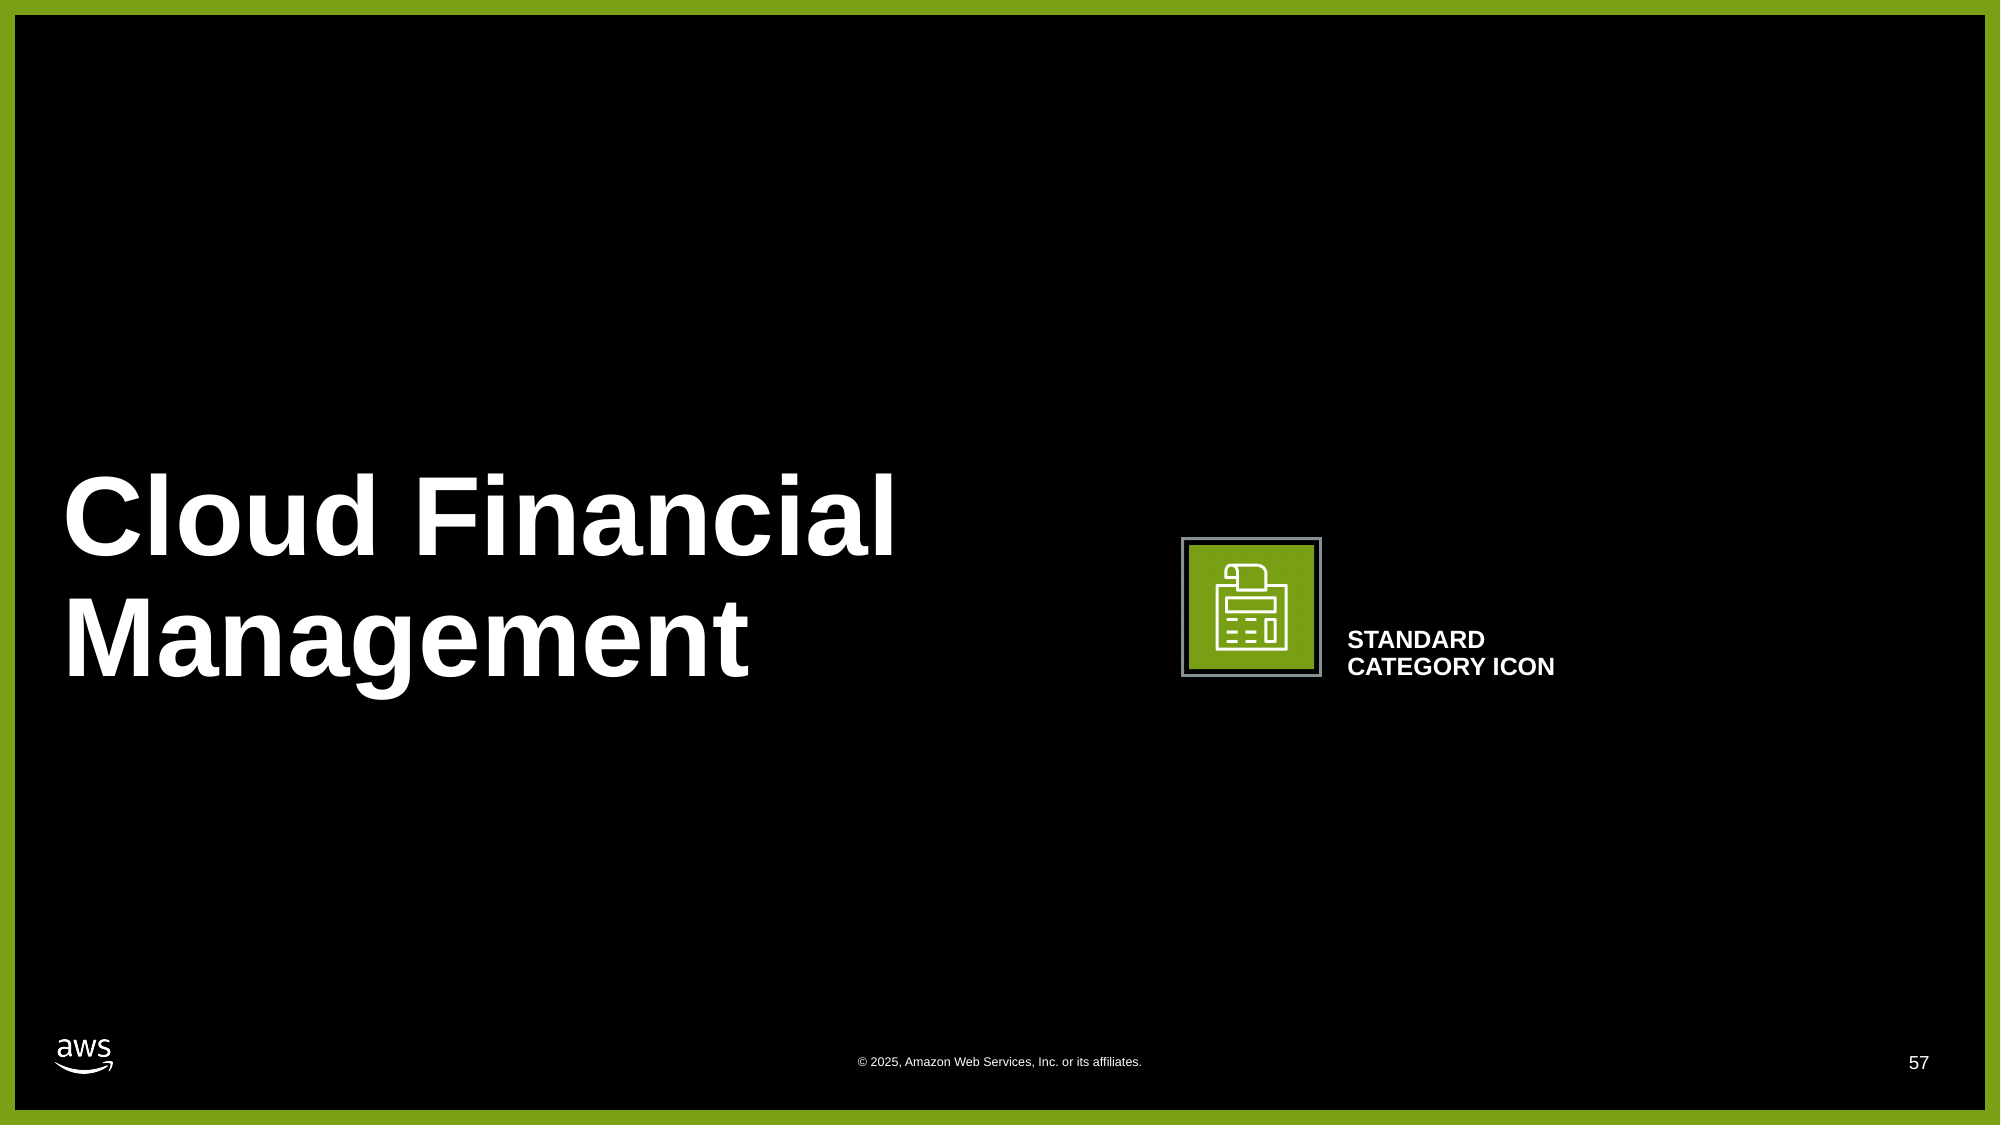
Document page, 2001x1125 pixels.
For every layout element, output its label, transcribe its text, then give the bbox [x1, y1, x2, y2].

picture [1181, 537, 1322, 677]
picture [55, 1039, 113, 1074]
slide_number 57 [1494, 1031, 1945, 1092]
title Cloud Financial Management [47, 339, 1393, 709]
footer © 2025, Amazon Web Services, Inc. or its affiliates. [662, 1031, 1338, 1092]
text_box STANDARD CATEGORY ICON [1332, 541, 1780, 689]
